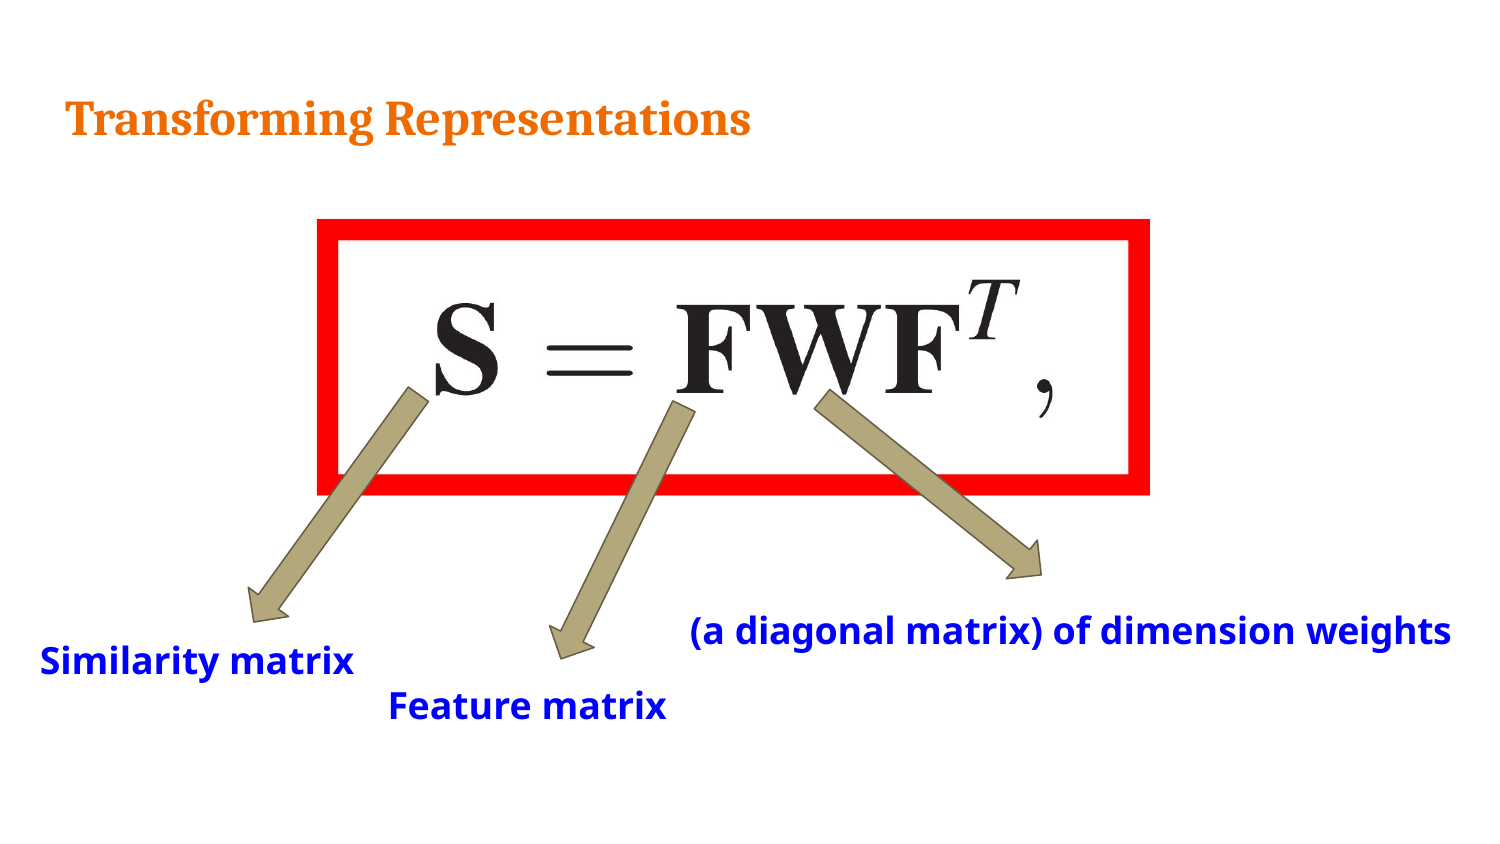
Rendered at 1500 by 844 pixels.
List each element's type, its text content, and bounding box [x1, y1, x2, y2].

text_box (a diagonal matrix) of dimension weights [697, 604, 1455, 652]
text_box Feature matrix [385, 680, 671, 728]
text_box Similarity matrix [37, 634, 358, 682]
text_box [313, 216, 1154, 580]
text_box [247, 386, 697, 660]
text_box Transforming Representations [63, 82, 1368, 145]
